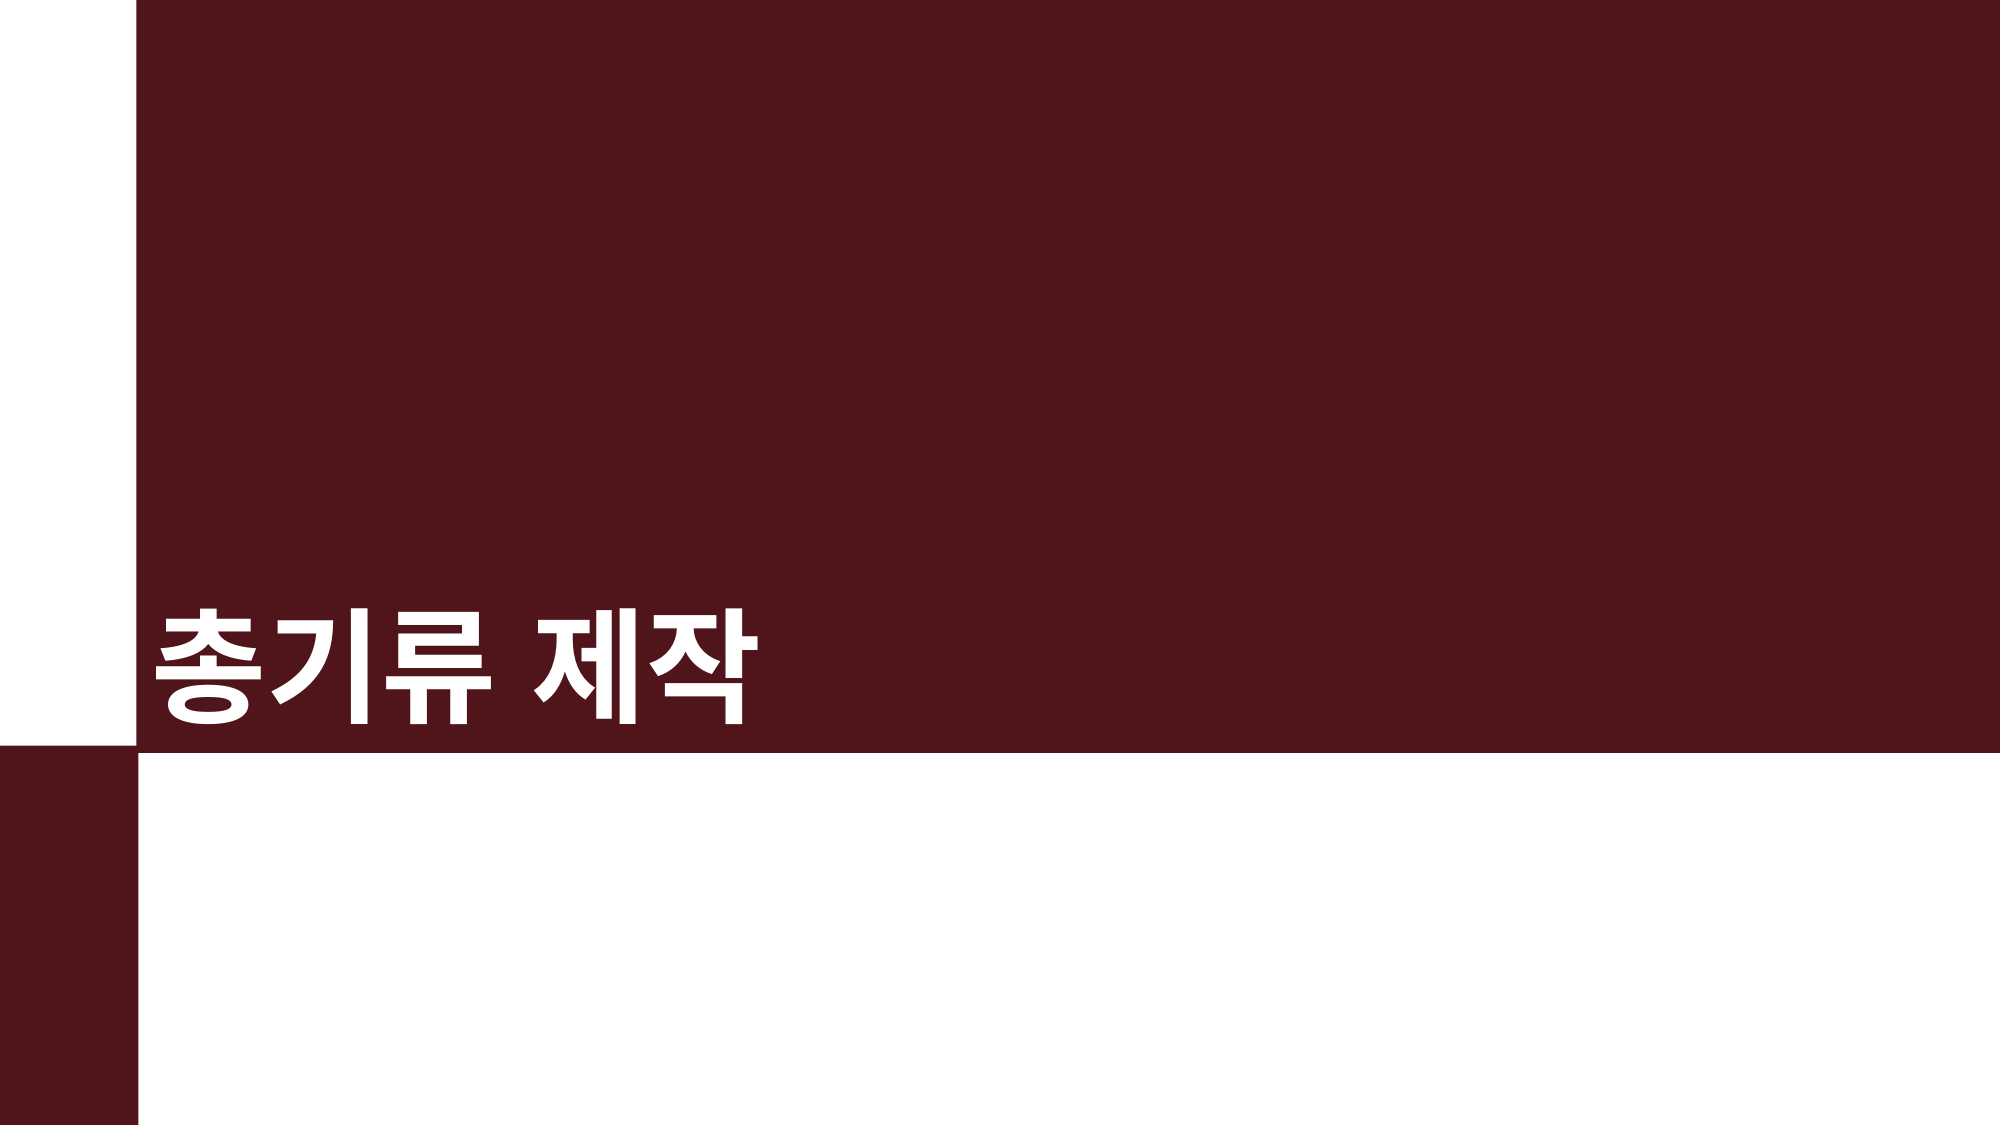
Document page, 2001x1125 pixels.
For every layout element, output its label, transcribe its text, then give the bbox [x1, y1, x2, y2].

title 총기류 제작 [136, 280, 1982, 749]
